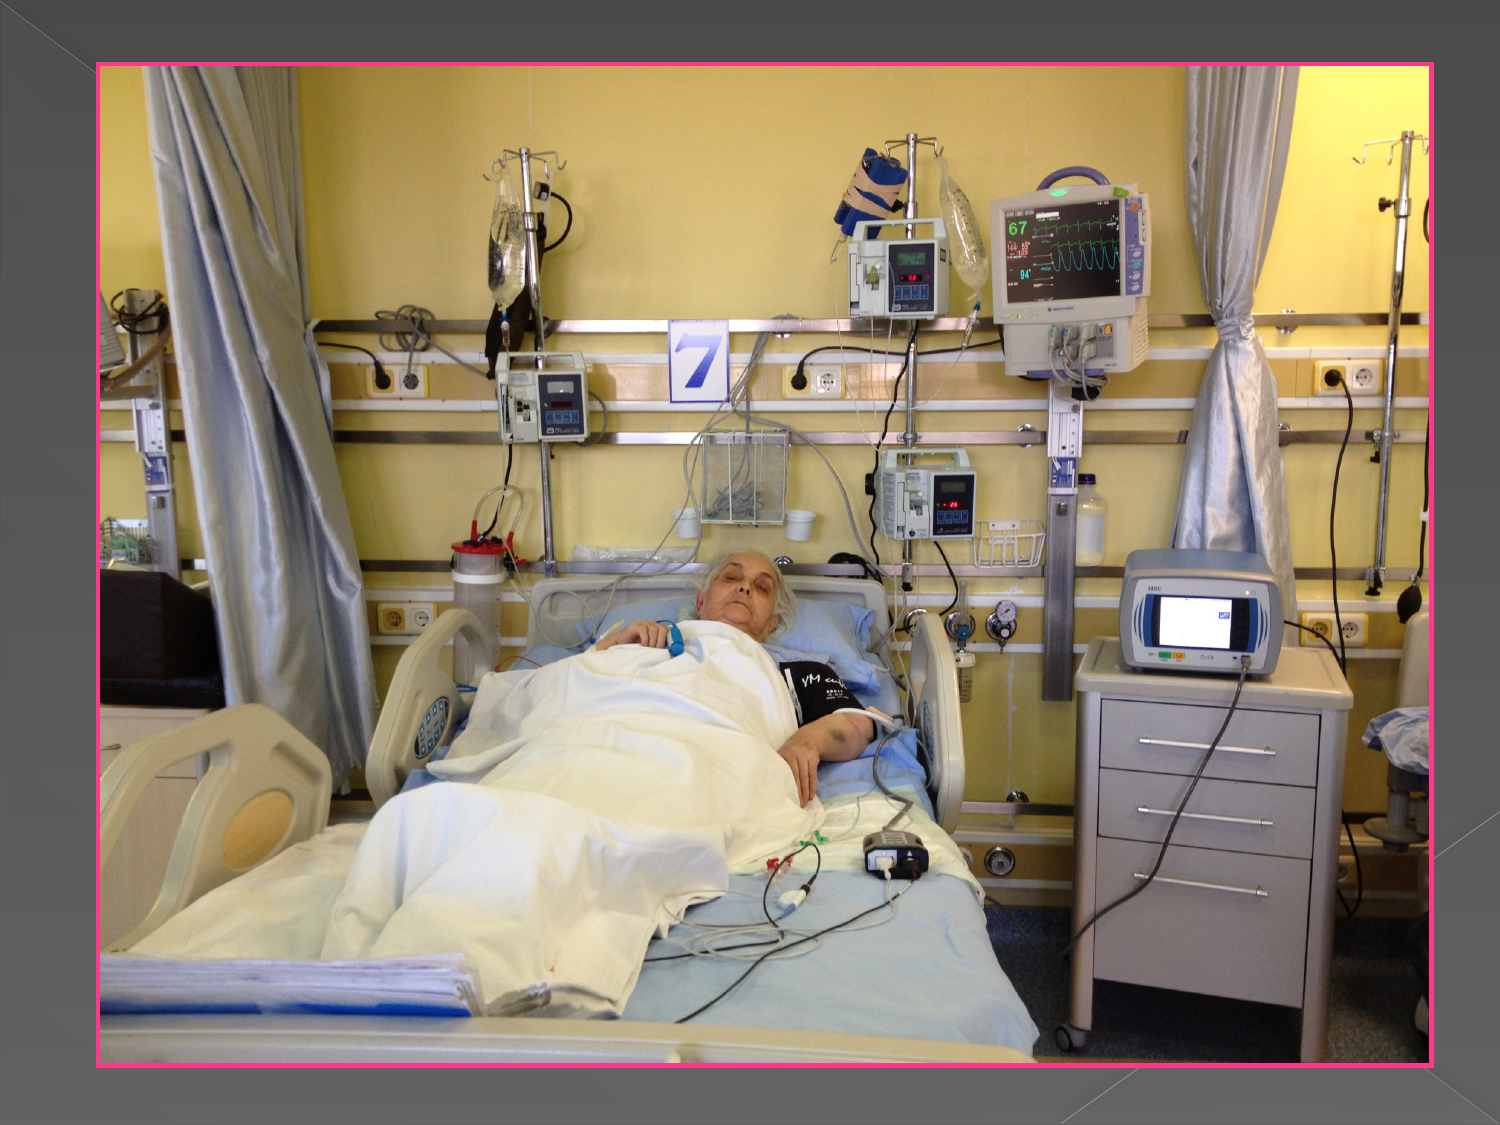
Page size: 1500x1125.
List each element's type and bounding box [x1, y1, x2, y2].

picture [100, 66, 1430, 1064]
